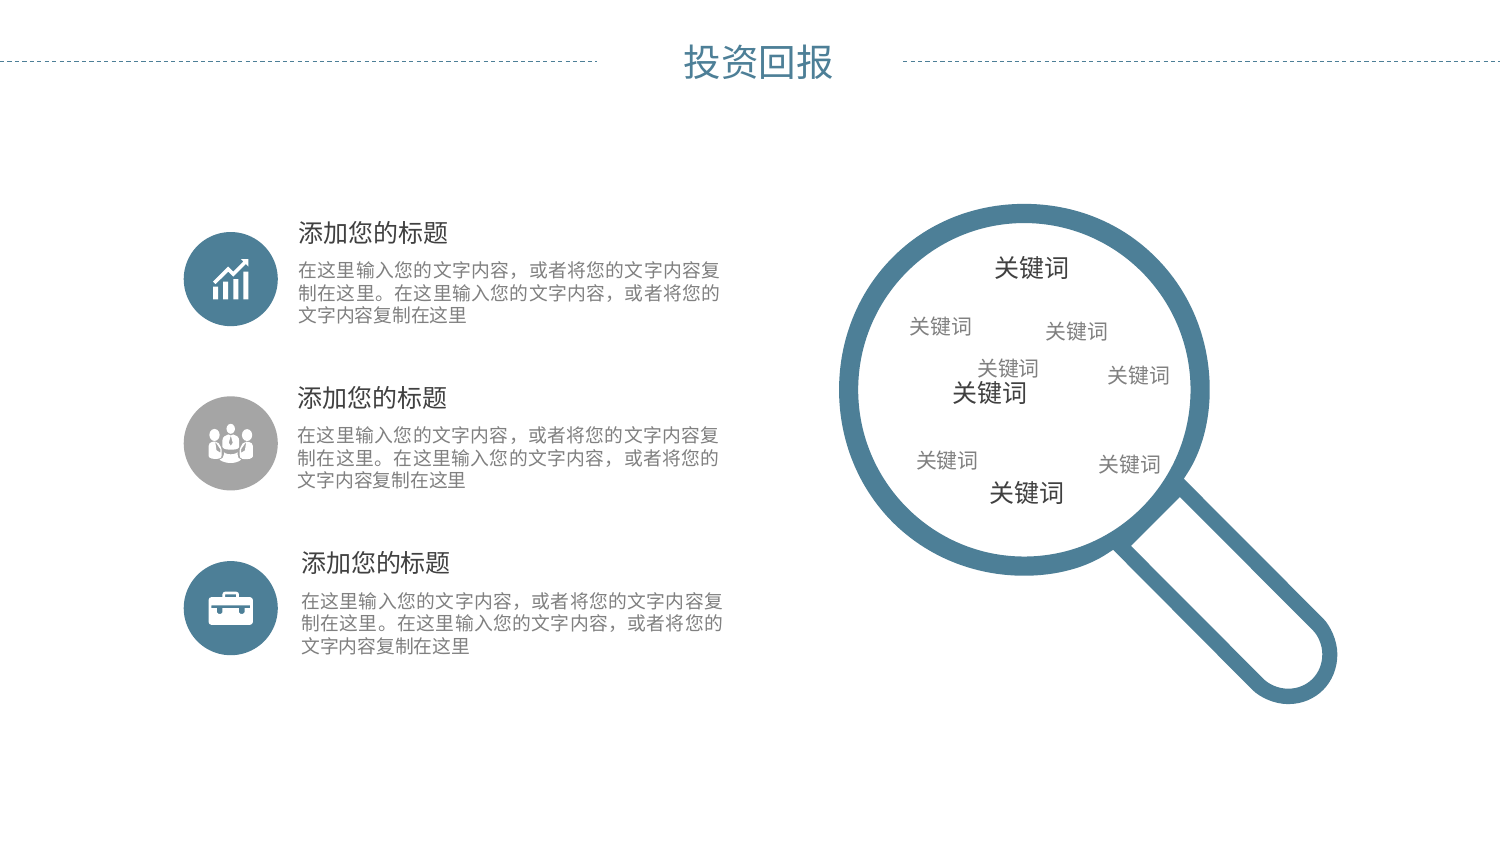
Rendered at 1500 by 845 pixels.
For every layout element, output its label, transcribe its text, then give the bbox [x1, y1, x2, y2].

text_box [182, 560, 279, 657]
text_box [208, 423, 253, 463]
text_box 添加您的标题 [286, 376, 561, 418]
text_box [213, 259, 249, 285]
text_box 在这里输入您的文字内容，或者将您的文字内容复制在这里。在这里输入您的文字内容，或者将您的文字内容复制在这里 [286, 418, 731, 498]
text_box 在这里输入您的文字内容，或者将您的文字内容复制在这里。在这里输入您的文字内容，或者将您的文字内容复制在这里 [287, 253, 732, 333]
text_box [208, 591, 253, 625]
text_box [243, 271, 249, 300]
text_box 添加您的标题 [287, 211, 562, 253]
text_box 关键词 [959, 350, 1058, 387]
text_box 在这里输入您的文字内容，或者将您的文字内容复制在这里。在这里输入您的文字内容，或者将您的文字内容复制在这里 [289, 583, 734, 663]
text_box 关键词 [878, 308, 1003, 345]
text_box 关键词 [882, 372, 1099, 414]
text_box [182, 230, 279, 328]
text_box 关键词 [1080, 445, 1180, 482]
text_box [233, 279, 239, 300]
text_box 添加您的标题 [289, 541, 565, 583]
text_box [213, 286, 219, 300]
text_box 关键词 [954, 472, 1101, 514]
text_box [223, 281, 229, 300]
text_box [182, 395, 279, 492]
text_box 关键词 [1023, 313, 1131, 350]
text_box 关键词 [943, 247, 1121, 289]
text_box 关键词 [1076, 357, 1202, 394]
text_box 关键词 [894, 441, 1001, 478]
text_box [838, 202, 1339, 706]
